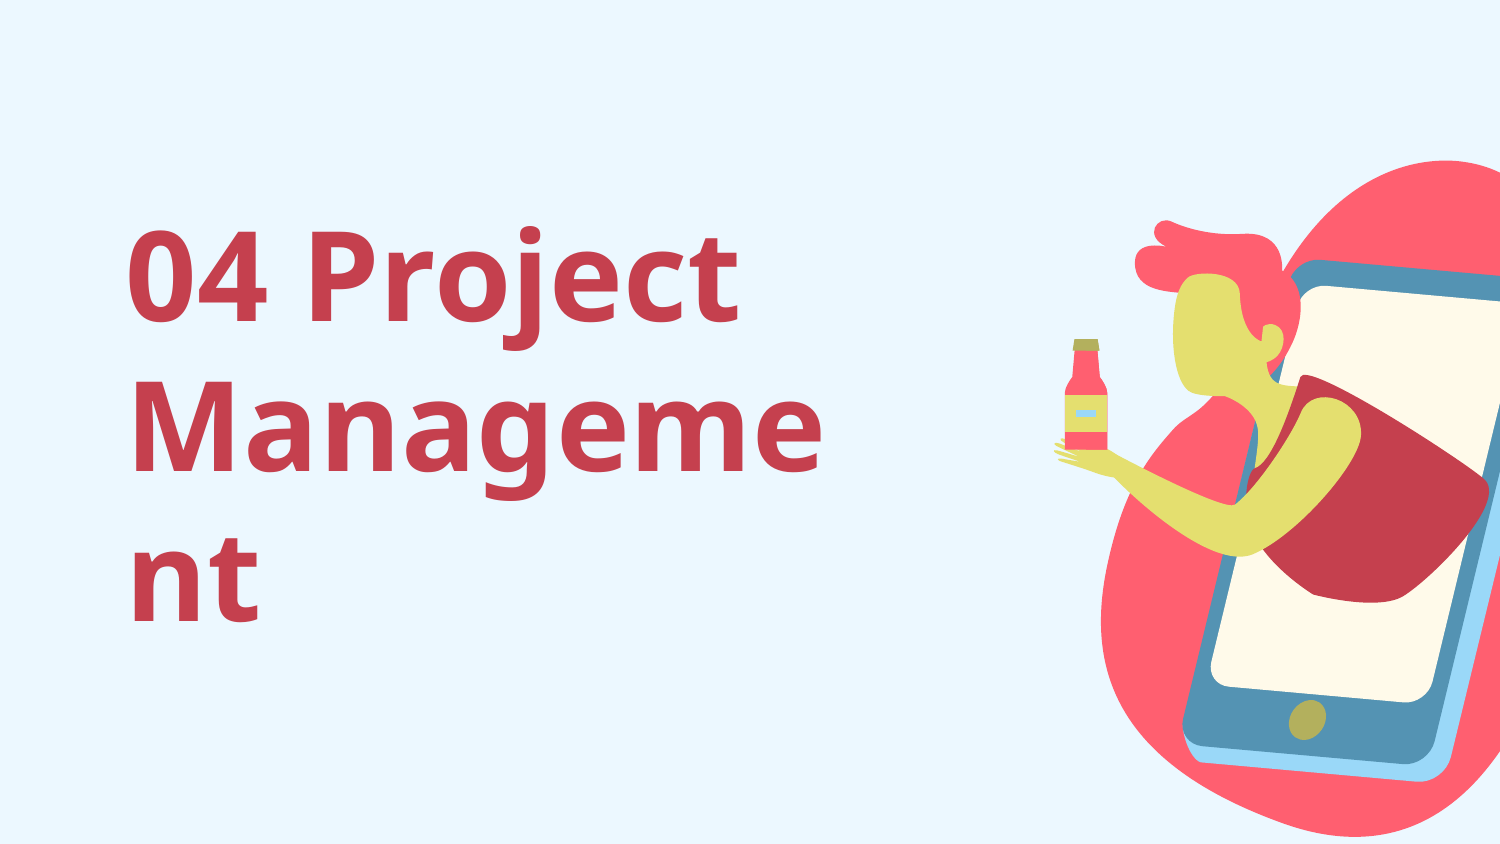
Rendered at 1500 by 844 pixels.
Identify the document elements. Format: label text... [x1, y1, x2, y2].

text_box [1058, 199, 1500, 794]
text_box [1230, 801, 1455, 837]
text_box [1344, 160, 1500, 198]
title 04 Project Management [110, 356, 899, 487]
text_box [1064, 338, 1108, 450]
